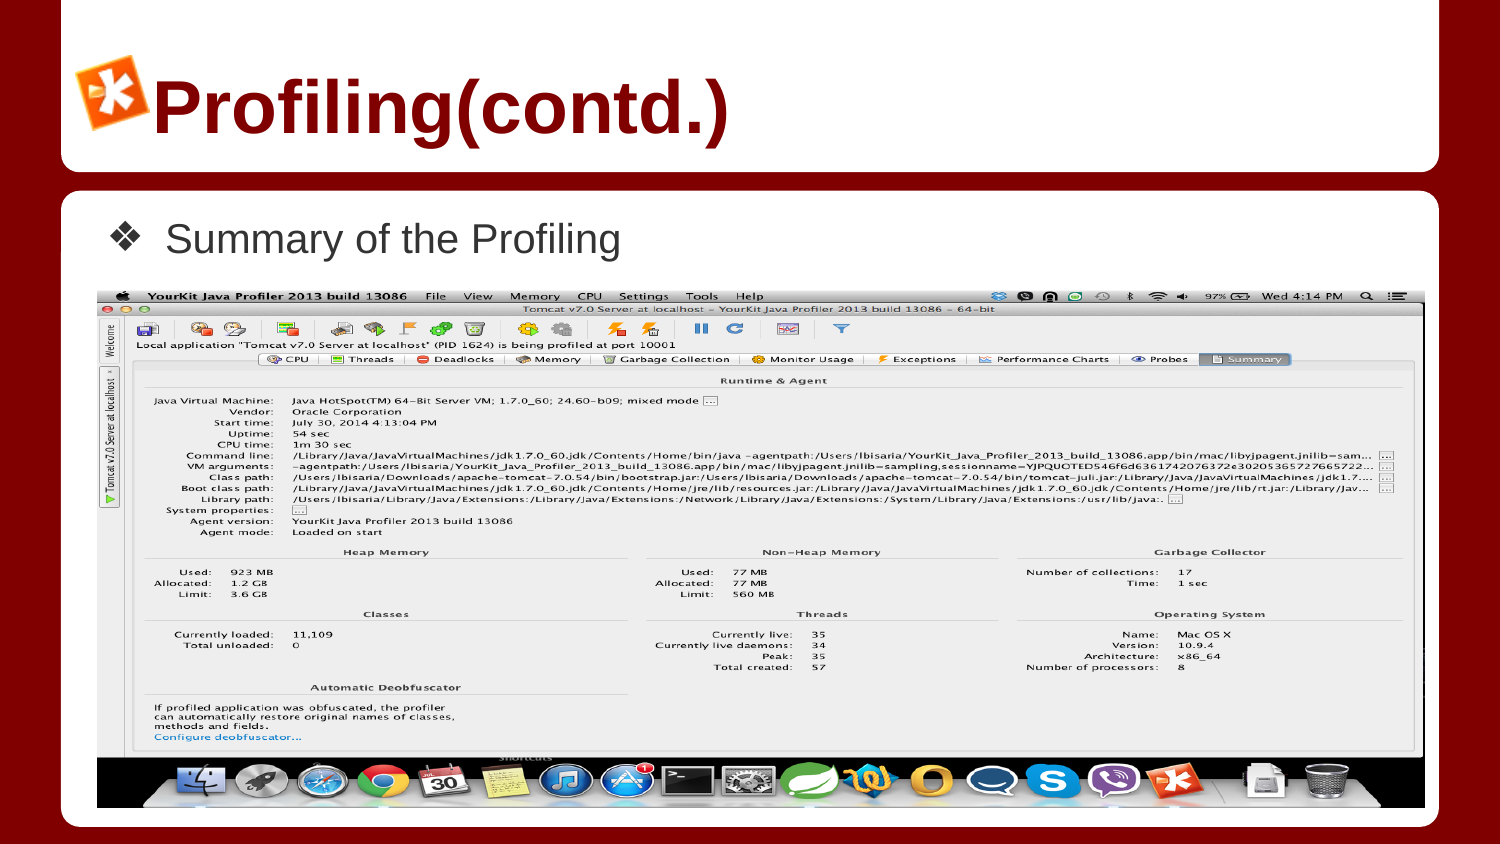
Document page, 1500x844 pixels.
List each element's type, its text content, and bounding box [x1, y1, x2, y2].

title Profiling(contd.) [75, 22, 1425, 164]
picture [97, 290, 1426, 809]
picture [74, 55, 151, 131]
list Summary of the Profiling [75, 196, 1425, 808]
